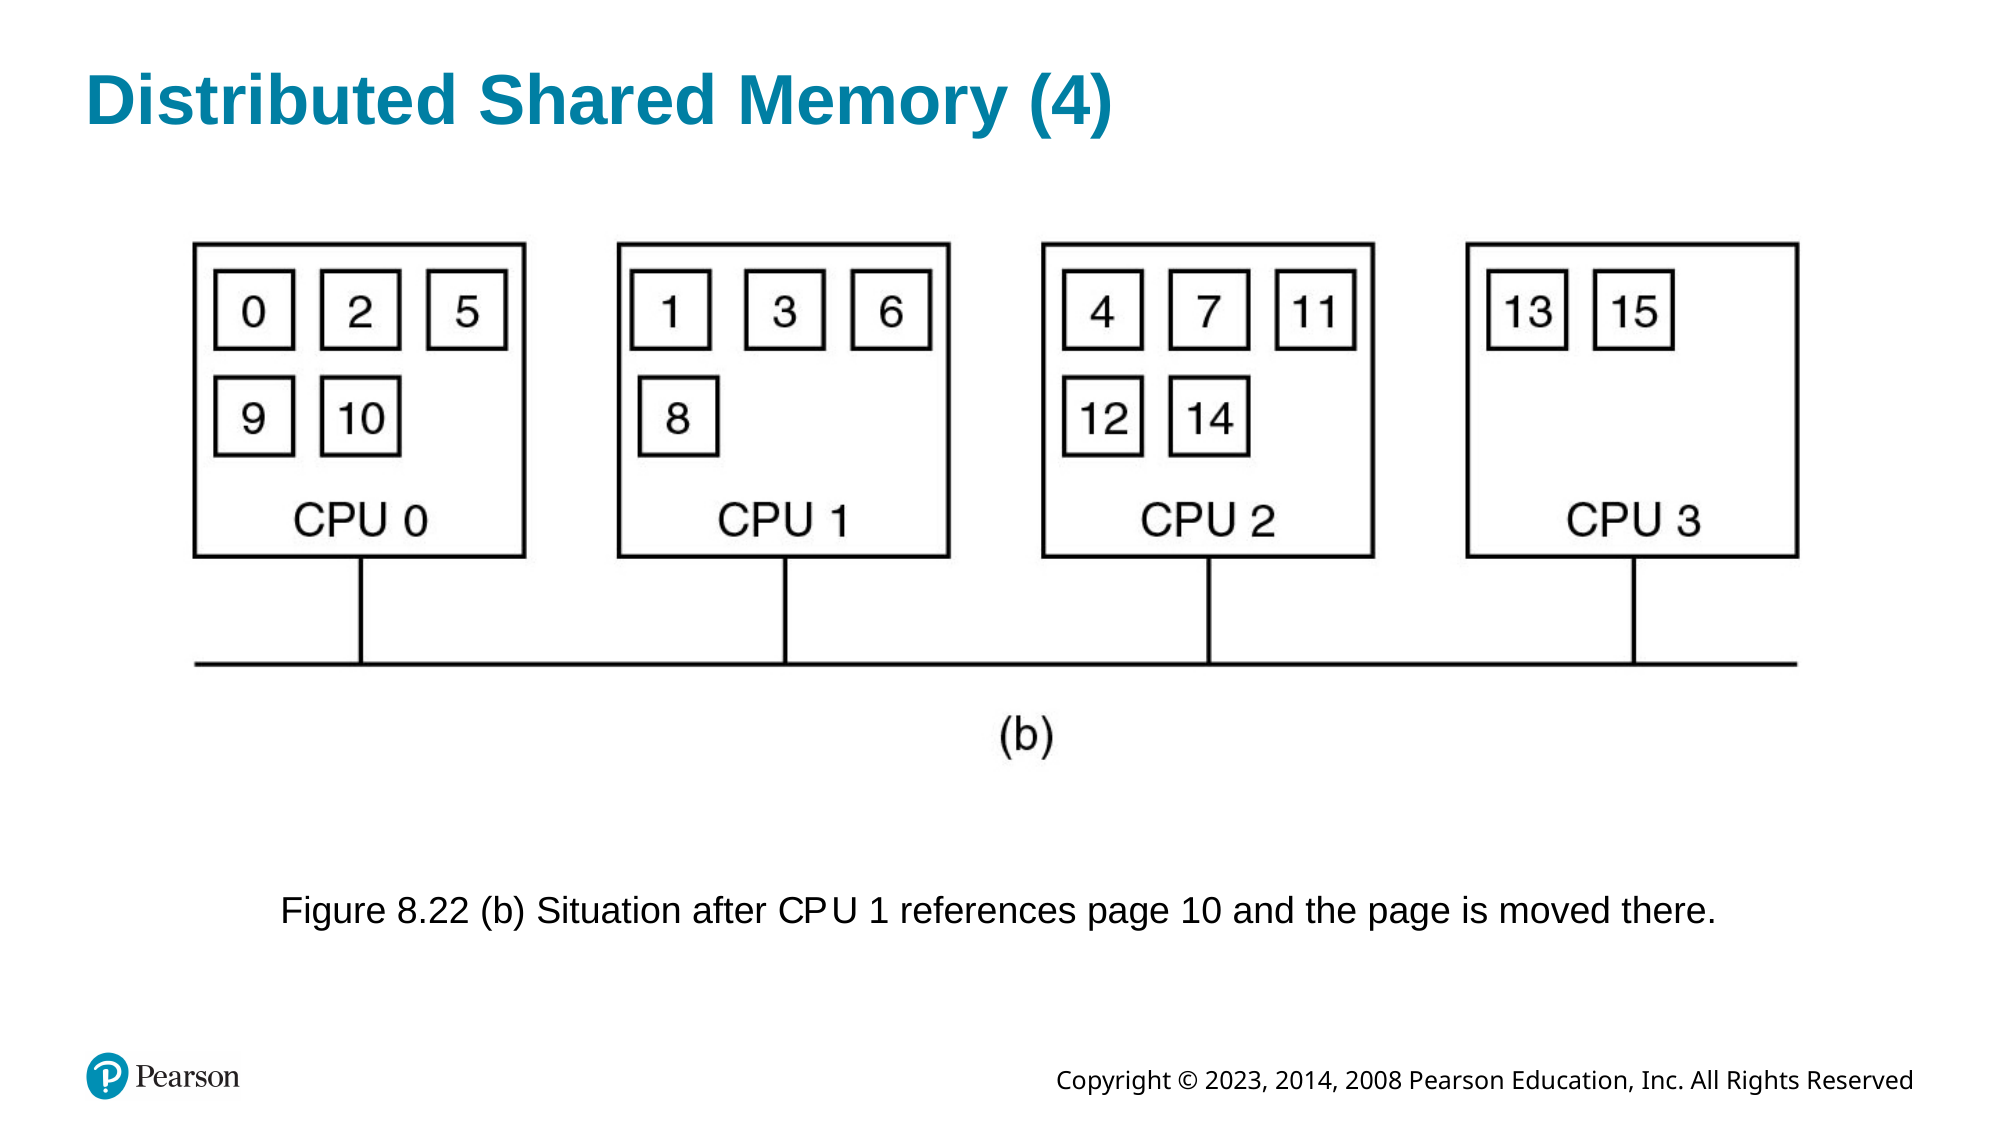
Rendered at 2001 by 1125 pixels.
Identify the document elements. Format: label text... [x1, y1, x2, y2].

title Distributed Shared Memory (4) [85, 0, 1916, 193]
list Figure 8.22 (b) Situation after C P U 1 references page 10 and the page is moved there. [280, 781, 1729, 1125]
picture [85, 1051, 241, 1101]
picture [183, 216, 1819, 772]
